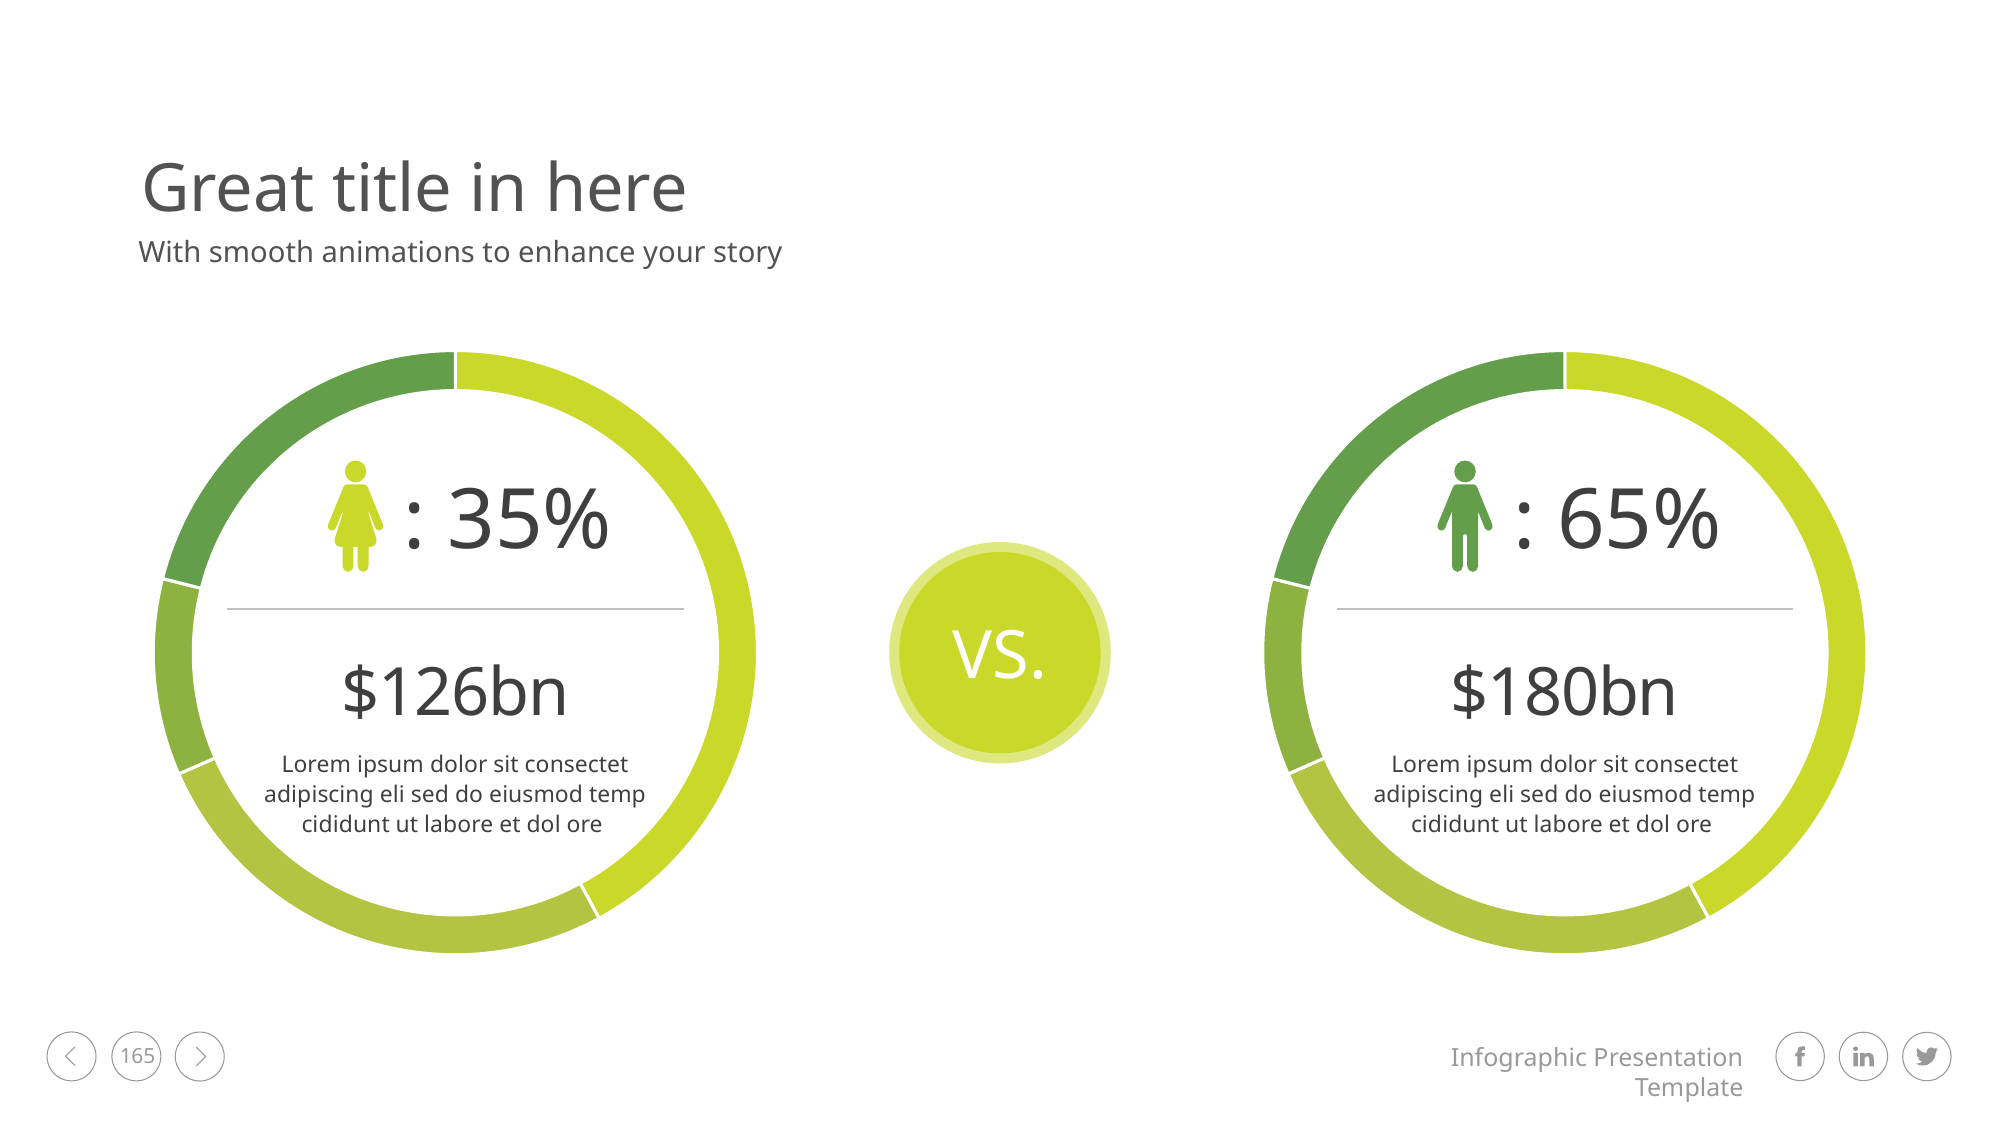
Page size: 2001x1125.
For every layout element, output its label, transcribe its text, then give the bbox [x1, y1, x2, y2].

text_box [131, 337, 780, 968]
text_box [1240, 337, 1889, 968]
slide_number 165 [88, 1026, 187, 1087]
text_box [889, 541, 1111, 764]
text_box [135, 137, 786, 276]
